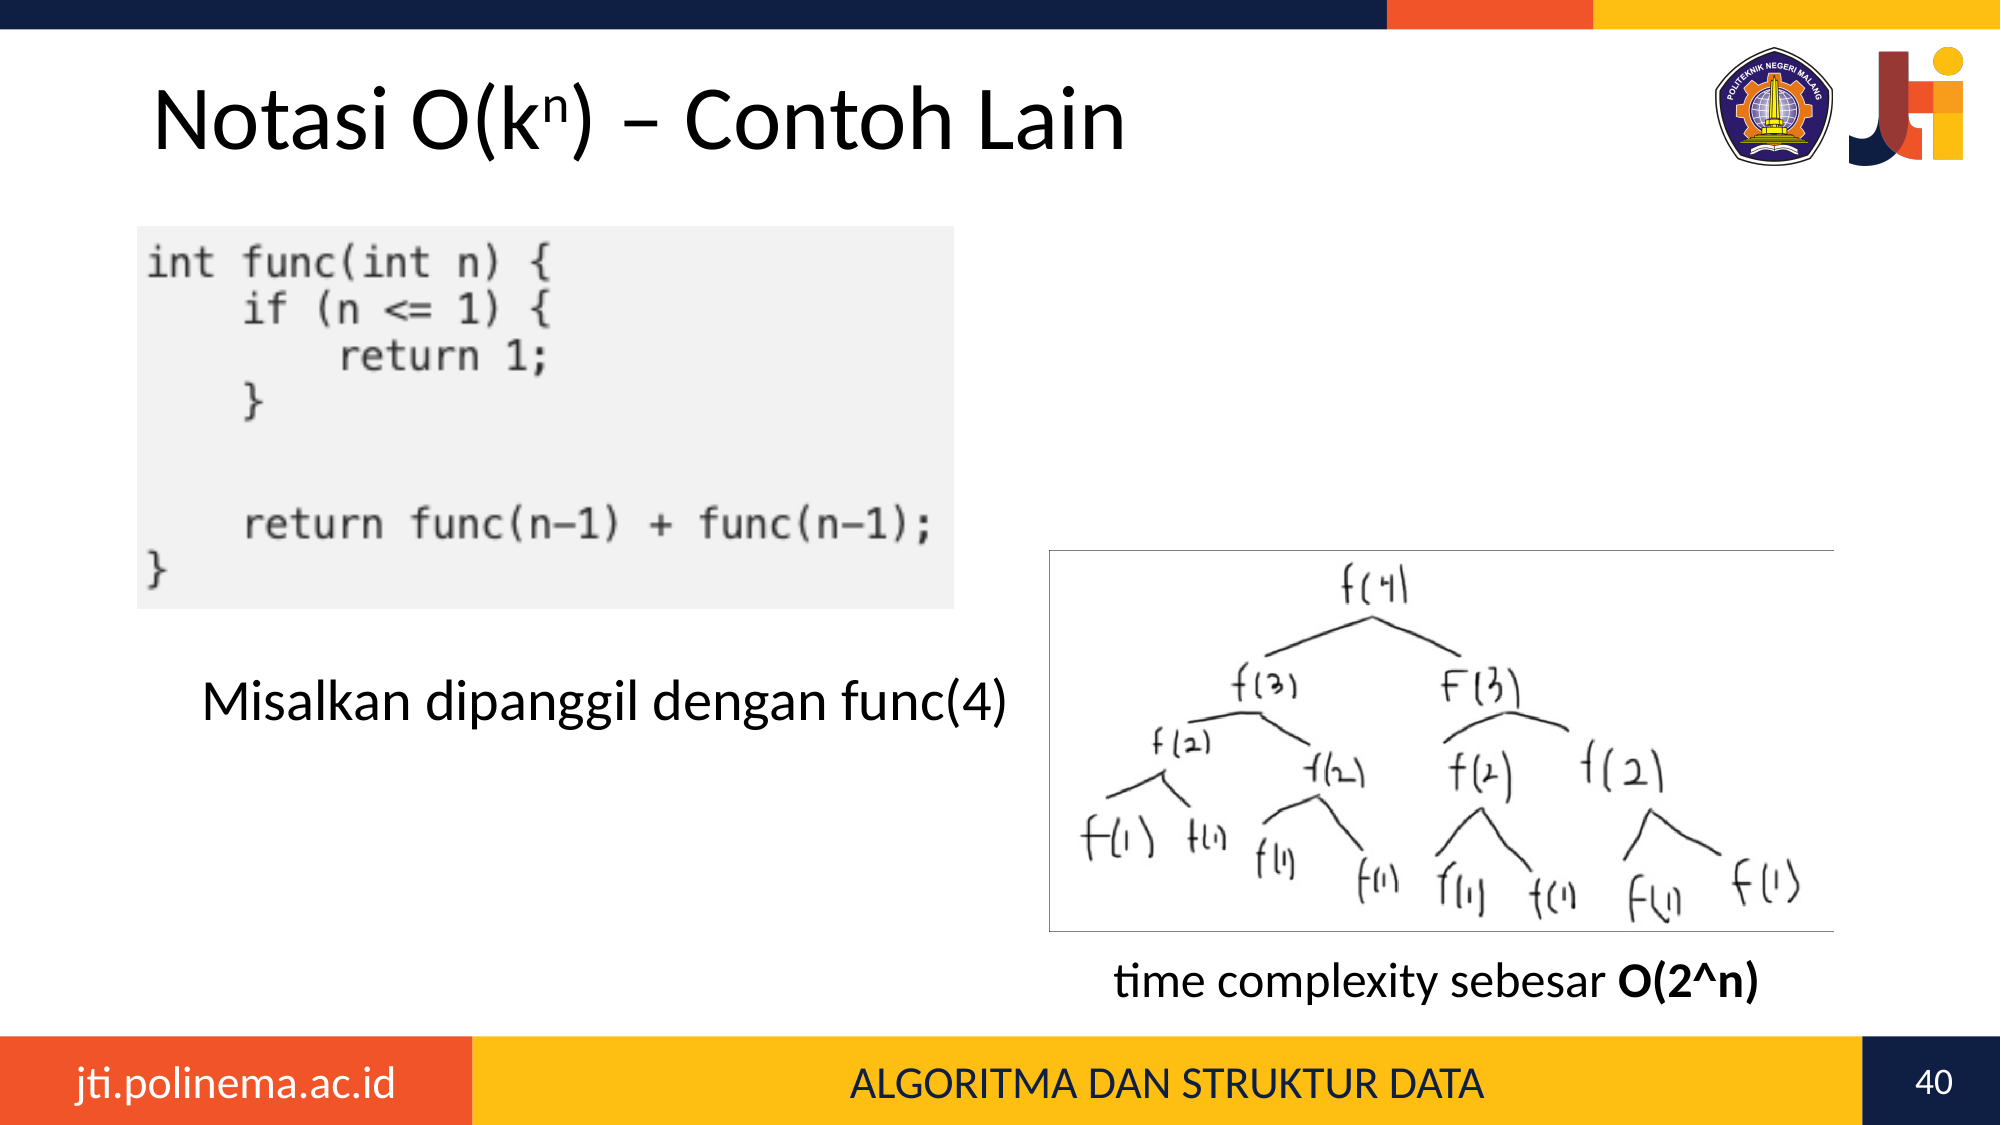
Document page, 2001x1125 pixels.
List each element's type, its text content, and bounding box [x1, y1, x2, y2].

picture [137, 226, 954, 610]
text_box time complexity sebesar O(2^n) [1098, 940, 1782, 1015]
picture [1046, 549, 1834, 932]
slide_number 40 [1888, 1049, 1980, 1110]
title Notasi O(kn) – Contoh Lain [137, 59, 1673, 181]
picture [1849, 47, 1963, 166]
picture [1715, 47, 1833, 166]
text_box Misalkan dipanggil dengan func(4) [186, 654, 1035, 740]
